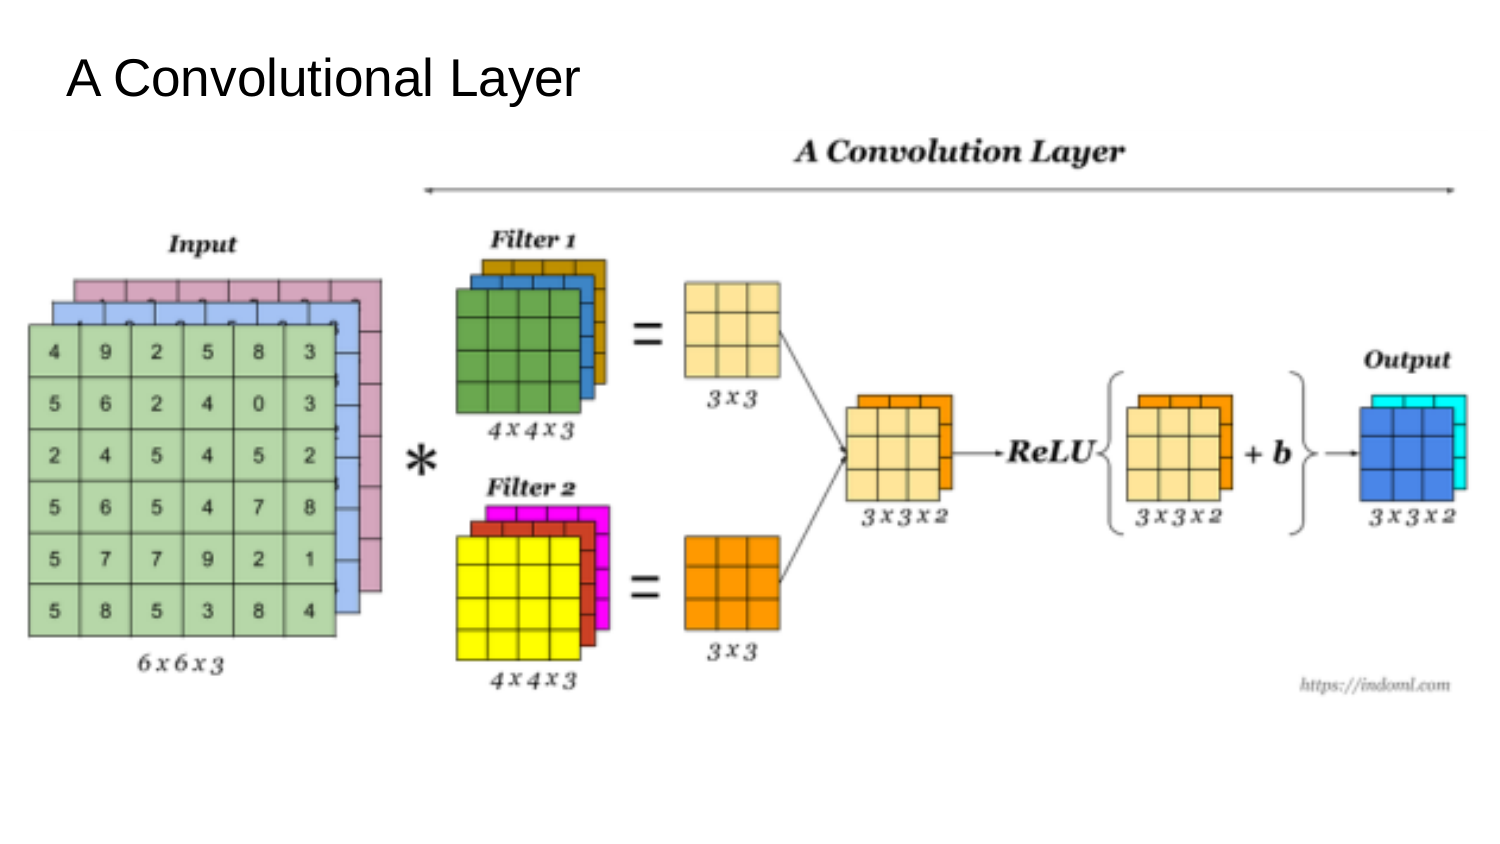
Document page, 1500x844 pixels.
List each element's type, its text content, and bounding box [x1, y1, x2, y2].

picture [12, 129, 1488, 715]
title A Convolutional Layer [51, 28, 1449, 123]
